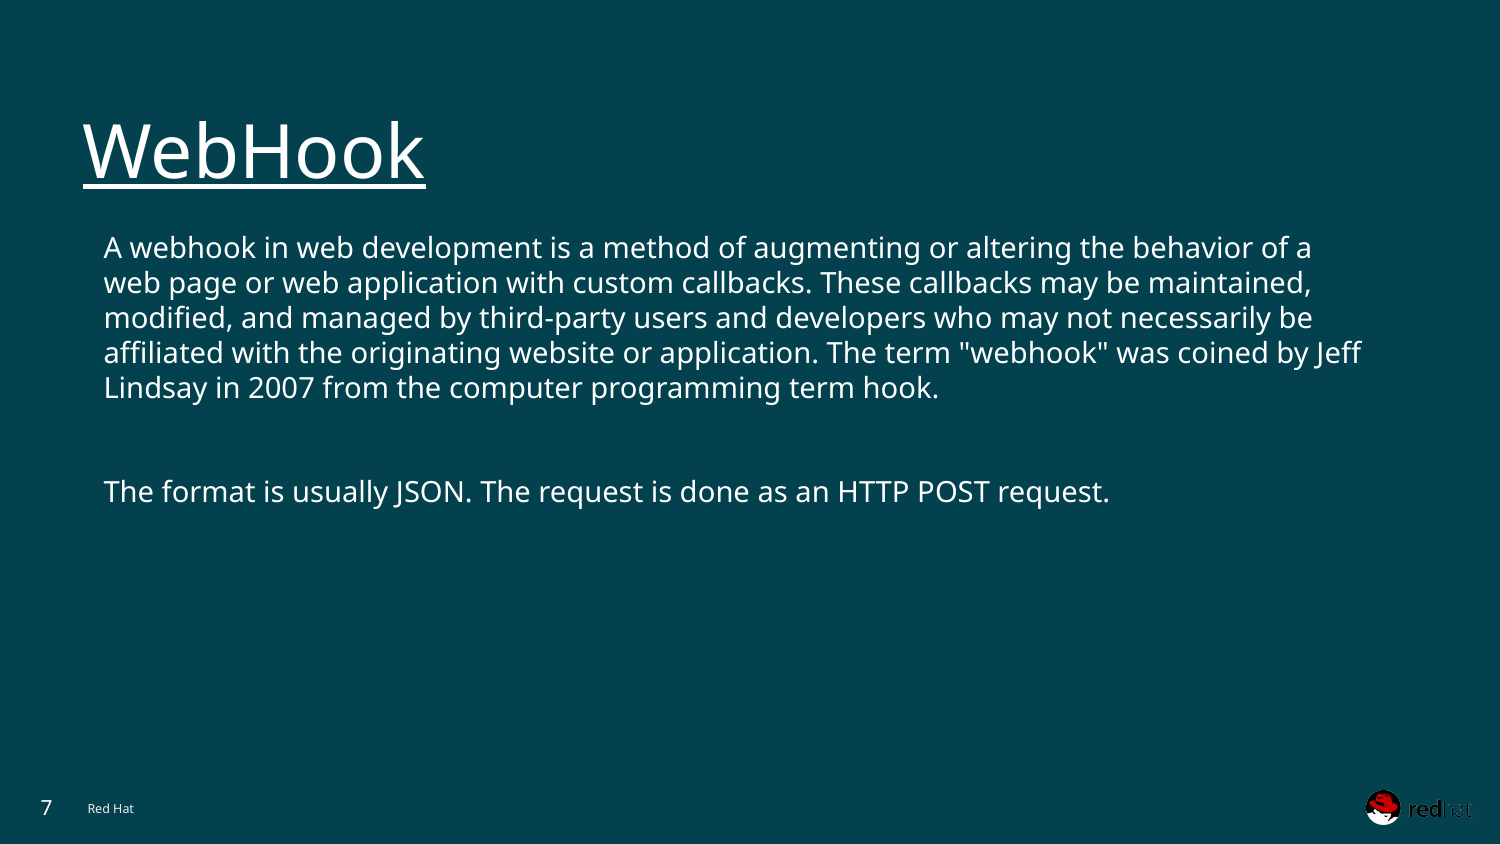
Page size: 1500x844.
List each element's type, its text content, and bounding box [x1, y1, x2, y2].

picture [1366, 790, 1474, 825]
slide_number ‹#› [16, 776, 77, 842]
text_box A webhook in web development is a method of augmenting or altering the behavior of a web page or web application with custom callbacks. These callbacks may be maintained, modified, and managed by third-party users and developers who may not necessarily be affiliated with the originating website or application. The term "webhook" was coined by Jeff Lindsay in 2007 from the computer programming term hook. The format is usually JSON. The request is done as an HTTP POST request. [88, 214, 1388, 658]
text_box WebHook [61, 88, 447, 180]
